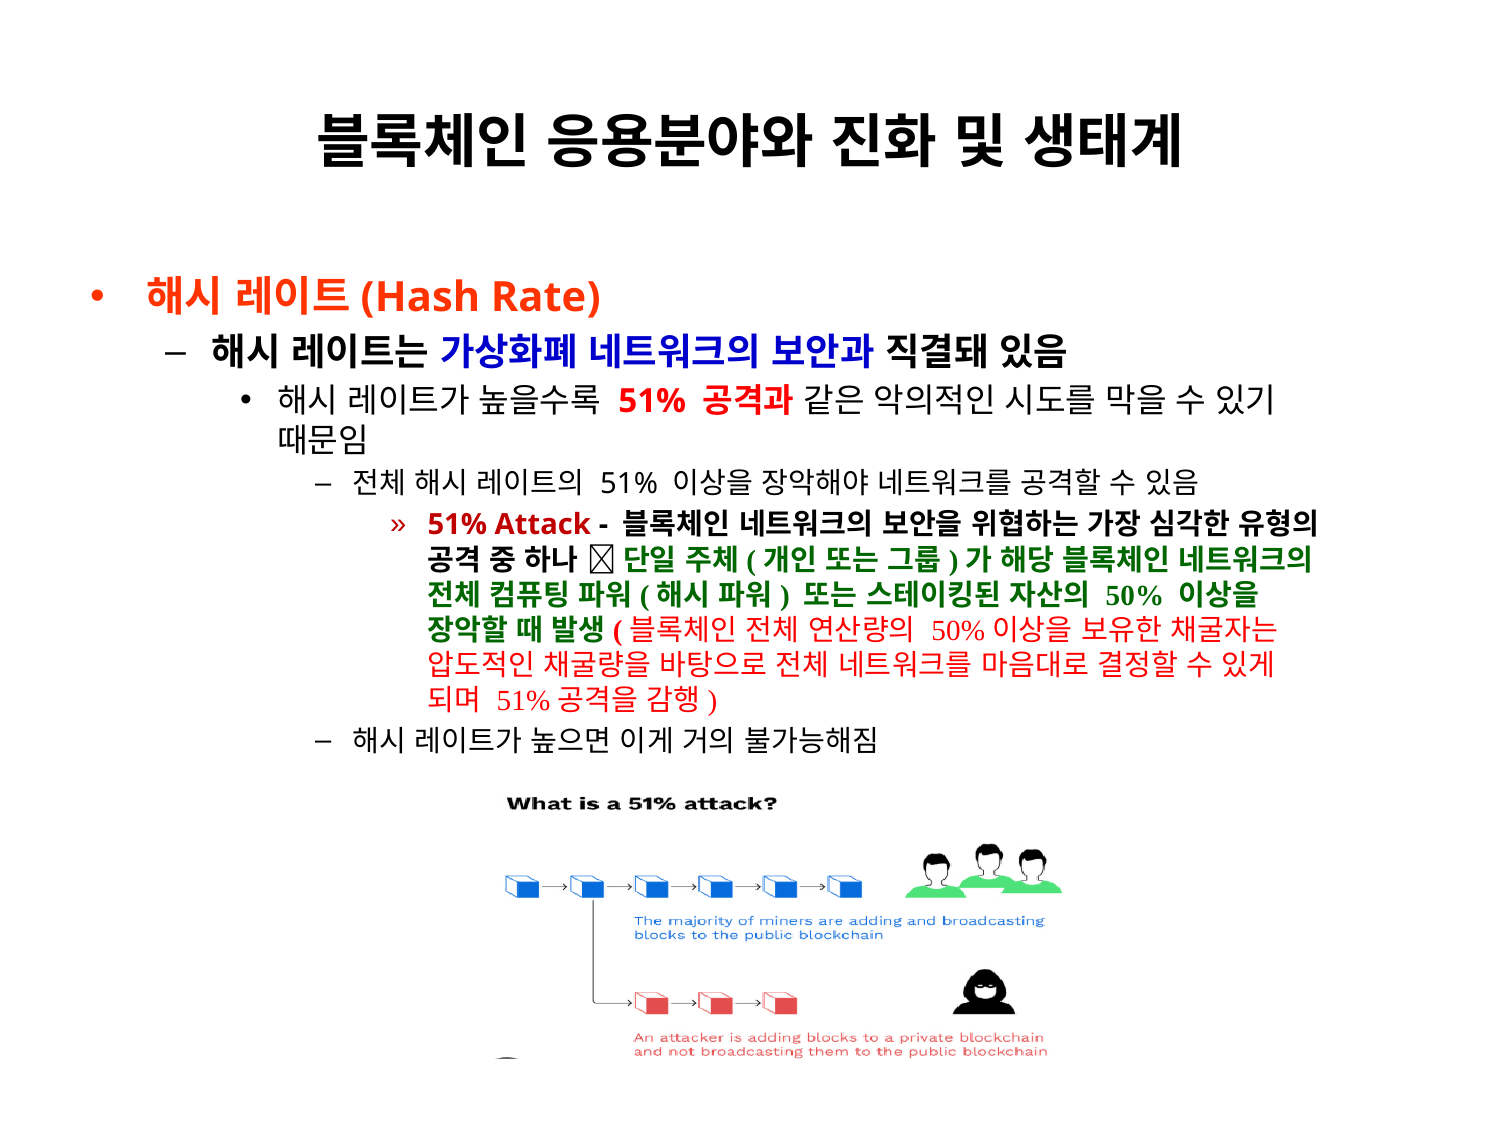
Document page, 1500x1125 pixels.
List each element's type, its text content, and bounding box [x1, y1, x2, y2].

list 해시 레이트(Hash Rate) 해시 레이트는 가상화폐 네트워크의 보안과 직결돼 있음 해시 레이트가 높을수록 51% 공격과 같은 악의적인 시도를 막을 수 있기 때문임 전체 해시 레이트의 51% 이상을 장악해야 네트워크를 공격할 수 있음 51% Attack - 블록체인 네트워크의 보안을 위협하는 가장 심각한 유형의 공격 중 하나  단일 주체(개인 또는 그룹)가 해당 블록체인 네트워크의 전체 컴퓨팅 파워(해시 파워) 또는 스테이킹된 자산의 50% 이상을 장악할 때 발생(블록체인 전체 연산량의 50%이상을 보유한 채굴자는 압도적인 채굴량을 바탕으로 전체 네트워크를 마음대로 결정할 수 있게 되며 51%공격을 감행) 해시 레이트가 높으면 이게 거의 불가능해짐 [75, 262, 1425, 1005]
title 블록체인 응용분야와 진화 및 생태계 [75, 45, 1425, 233]
picture [489, 786, 1081, 1059]
